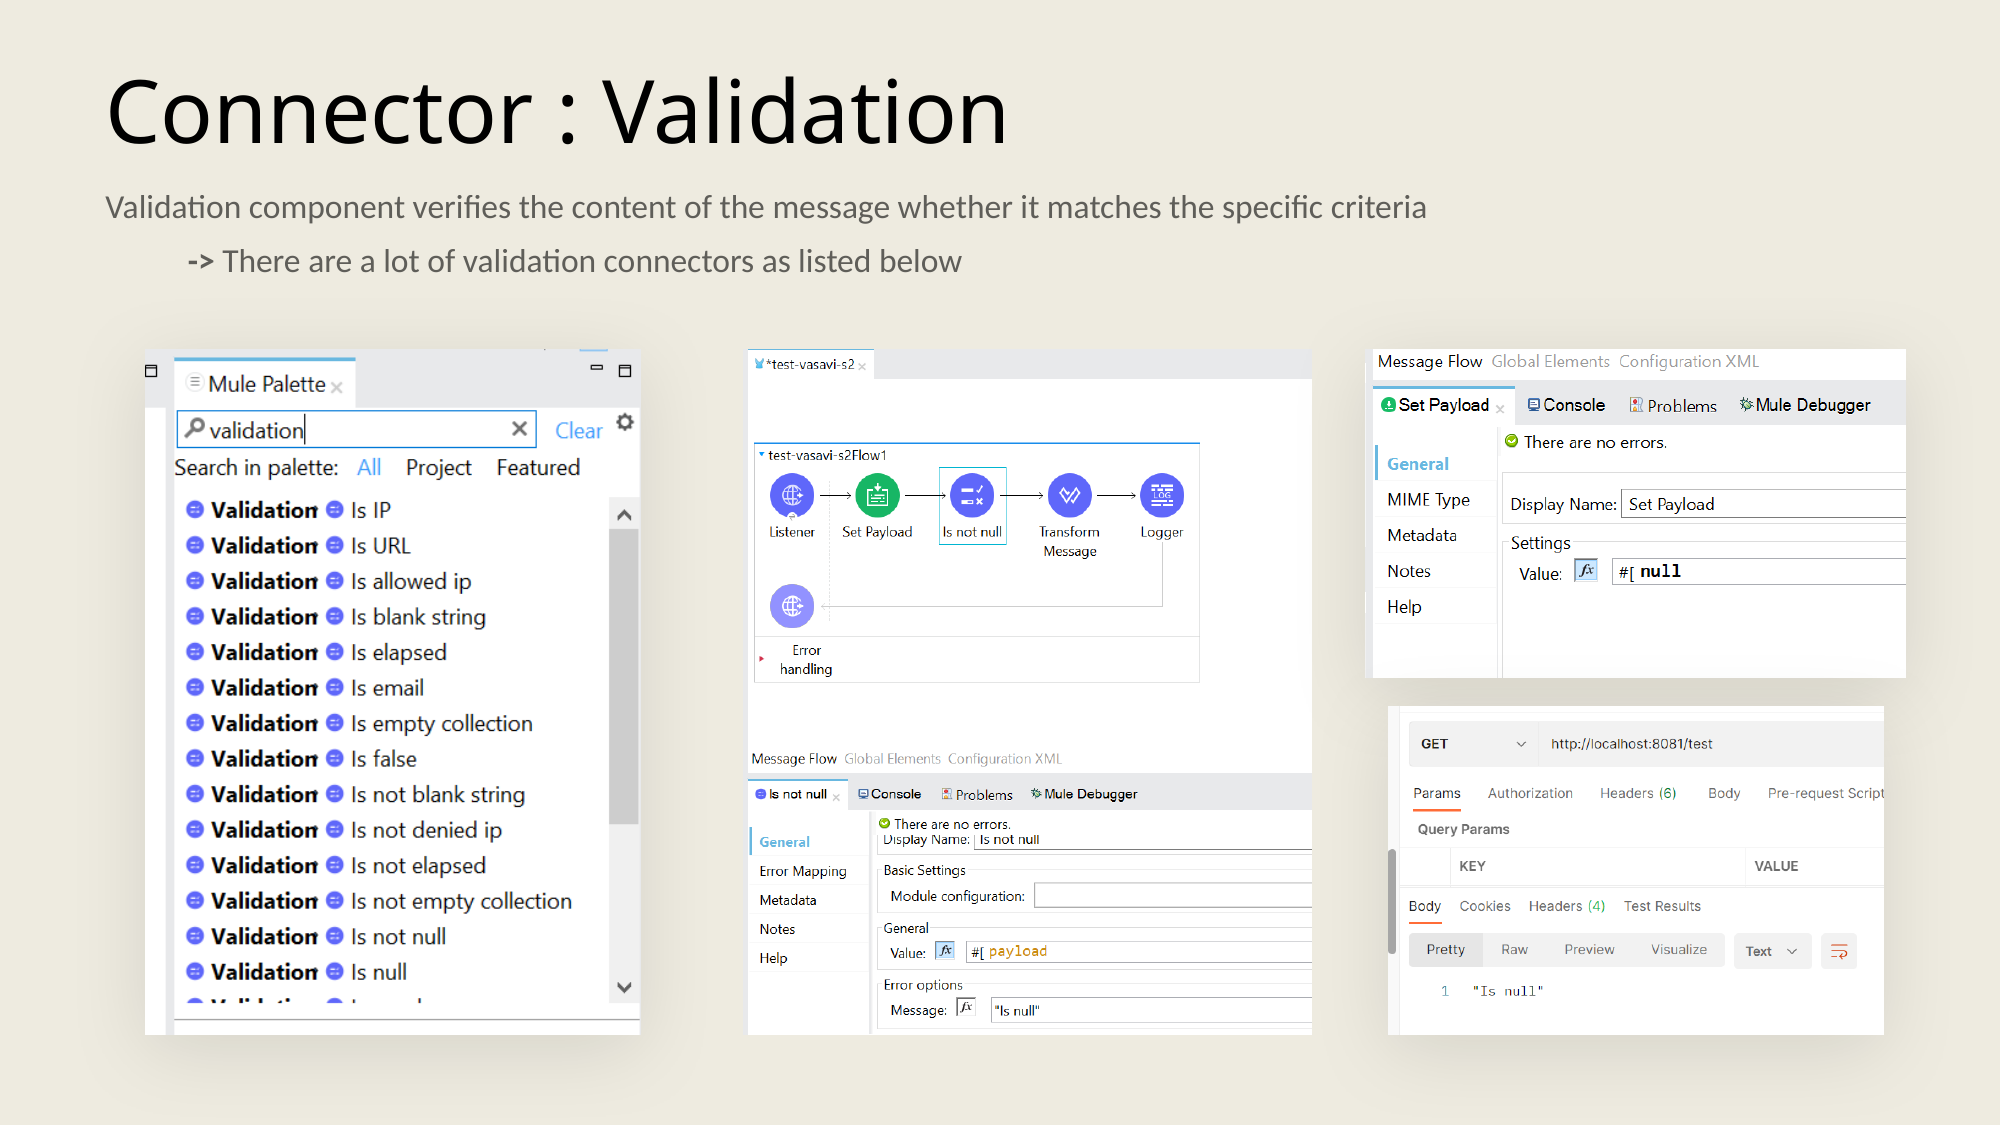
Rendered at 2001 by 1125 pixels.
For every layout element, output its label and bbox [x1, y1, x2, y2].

picture [1365, 349, 1906, 678]
picture [1388, 706, 1884, 1035]
picture [743, 349, 1312, 1035]
text_box [0, 0, 2000, 1125]
picture [145, 349, 641, 1035]
